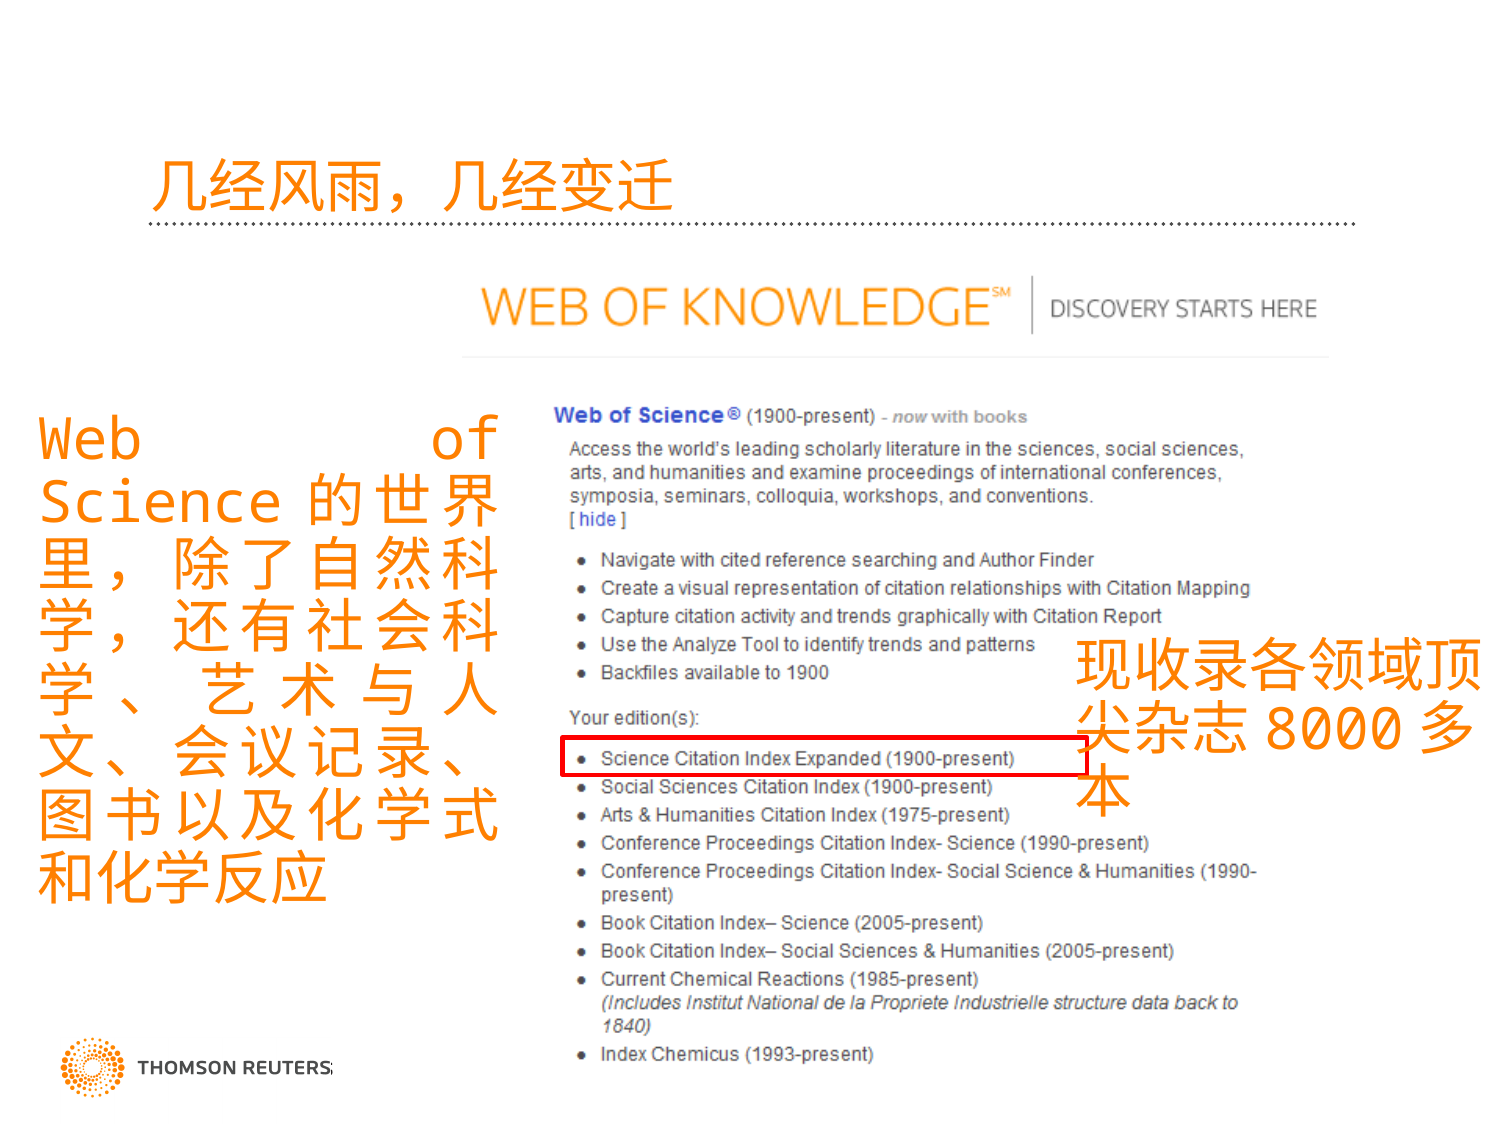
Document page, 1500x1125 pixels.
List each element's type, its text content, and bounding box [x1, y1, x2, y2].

text_box Web of Science的世界里，除了自然科学，还有社会科学、艺术与人文、会议记录、图书以及化学式和化学反应 [37, 312, 500, 913]
picture [462, 262, 1329, 358]
picture [60, 1037, 333, 1125]
title 几经风雨，几经变迁 [150, 83, 1360, 221]
text_box 现收录各领域顶尖杂志8000多本 [1288, 687, 1500, 825]
picture [537, 387, 1285, 1083]
